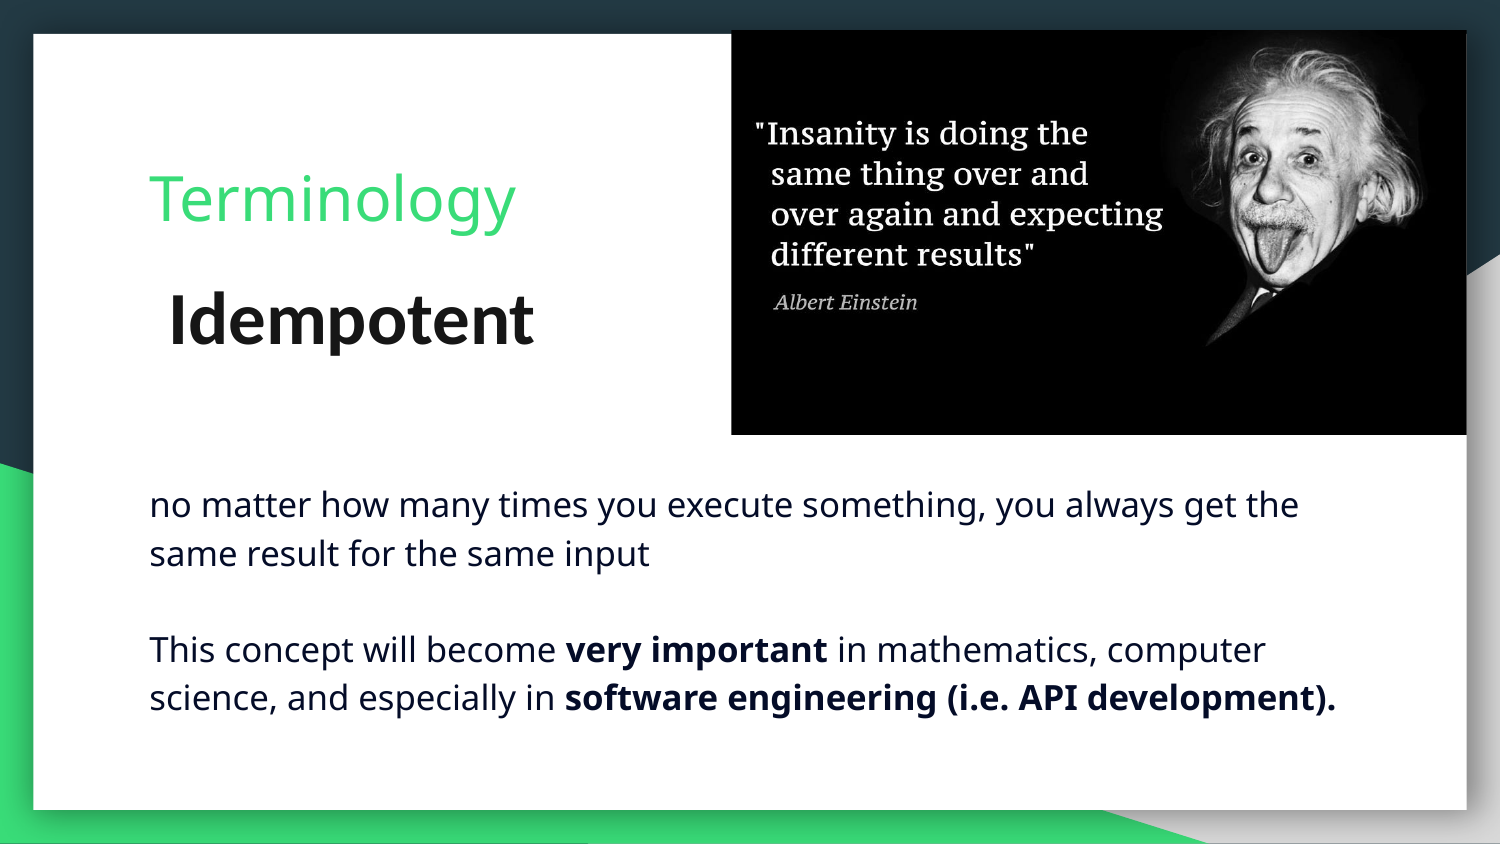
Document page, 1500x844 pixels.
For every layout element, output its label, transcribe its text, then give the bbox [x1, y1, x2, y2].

title Terminology [134, 138, 726, 254]
list no matter how many times you execute something, you always get the same result for the same input This concept will become very important in mathematics, computer science, and especially in software engineering (i.e. API development). [134, 461, 1371, 749]
picture [731, 29, 1467, 436]
subtitle Idempotent [134, 254, 726, 405]
